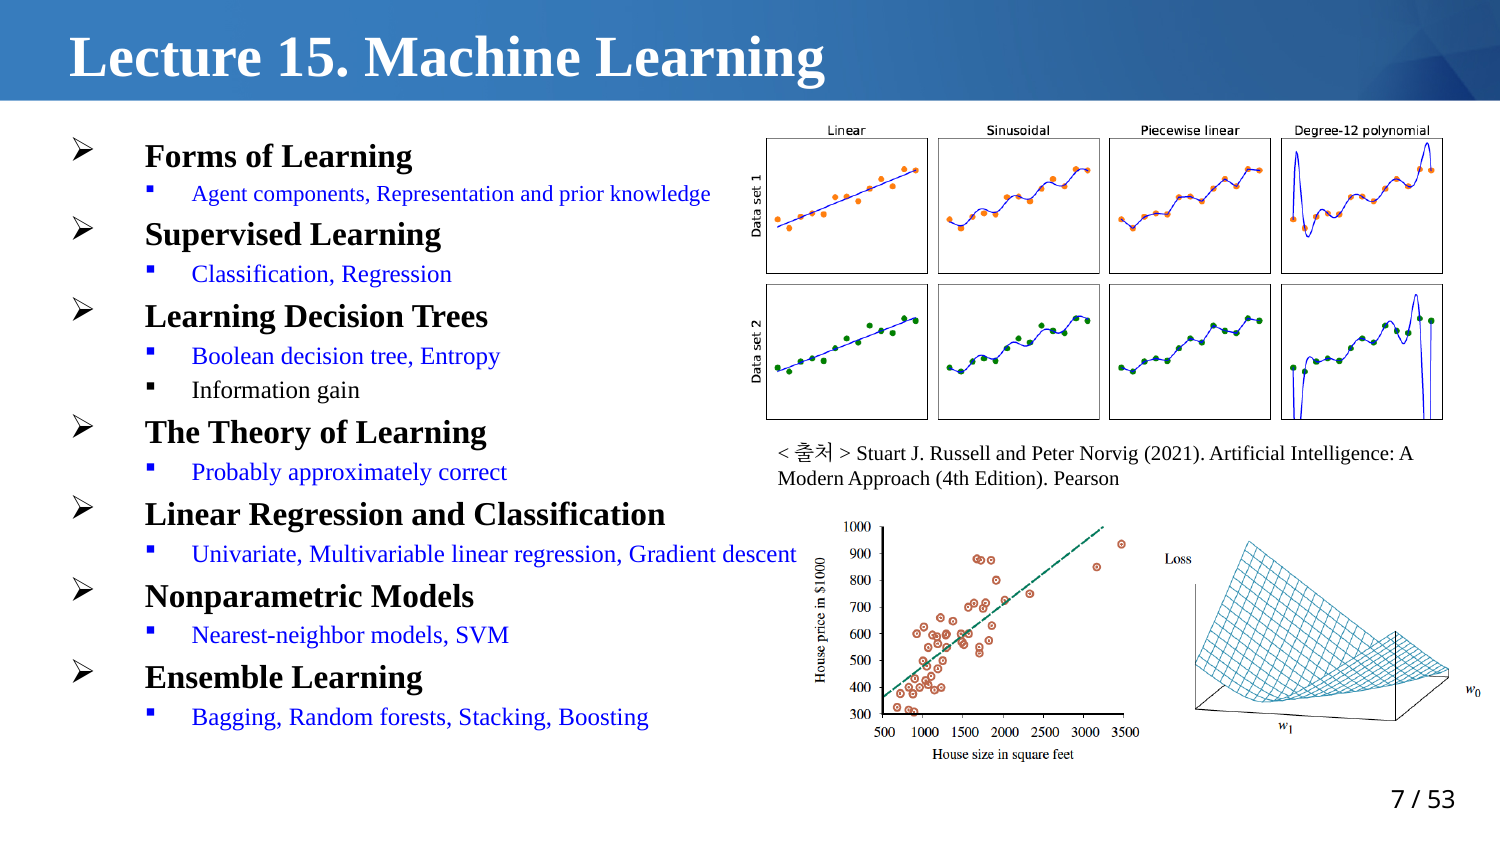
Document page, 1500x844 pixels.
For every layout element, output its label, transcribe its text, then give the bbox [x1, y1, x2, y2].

picture [0, 0, 1500, 103]
picture [807, 497, 1491, 765]
picture [737, 115, 1457, 429]
text_box <출처> Stuart J. Russell and Peter Norvig (2021). Artificial Intelligence: A Modern Approach (4th Edition). Pearson [762, 432, 1470, 498]
title Lecture 15. Machine Learning [55, 10, 1378, 95]
list Forms of Learning Agent components, Representation and prior knowledge Supervised Learning Classification, Regression Learning Decision Trees Boolean decision tree, Entropy Information gain The Theory of Learning Probably approximately correct Linear Regression and Classification Univariate, Multivariable linear regression, Gradient descent Nonparametric Models Nearest-neighbor models, SVM Ensemble Learning Bagging, Random forests, Stacking, Boosting [55, 126, 963, 812]
